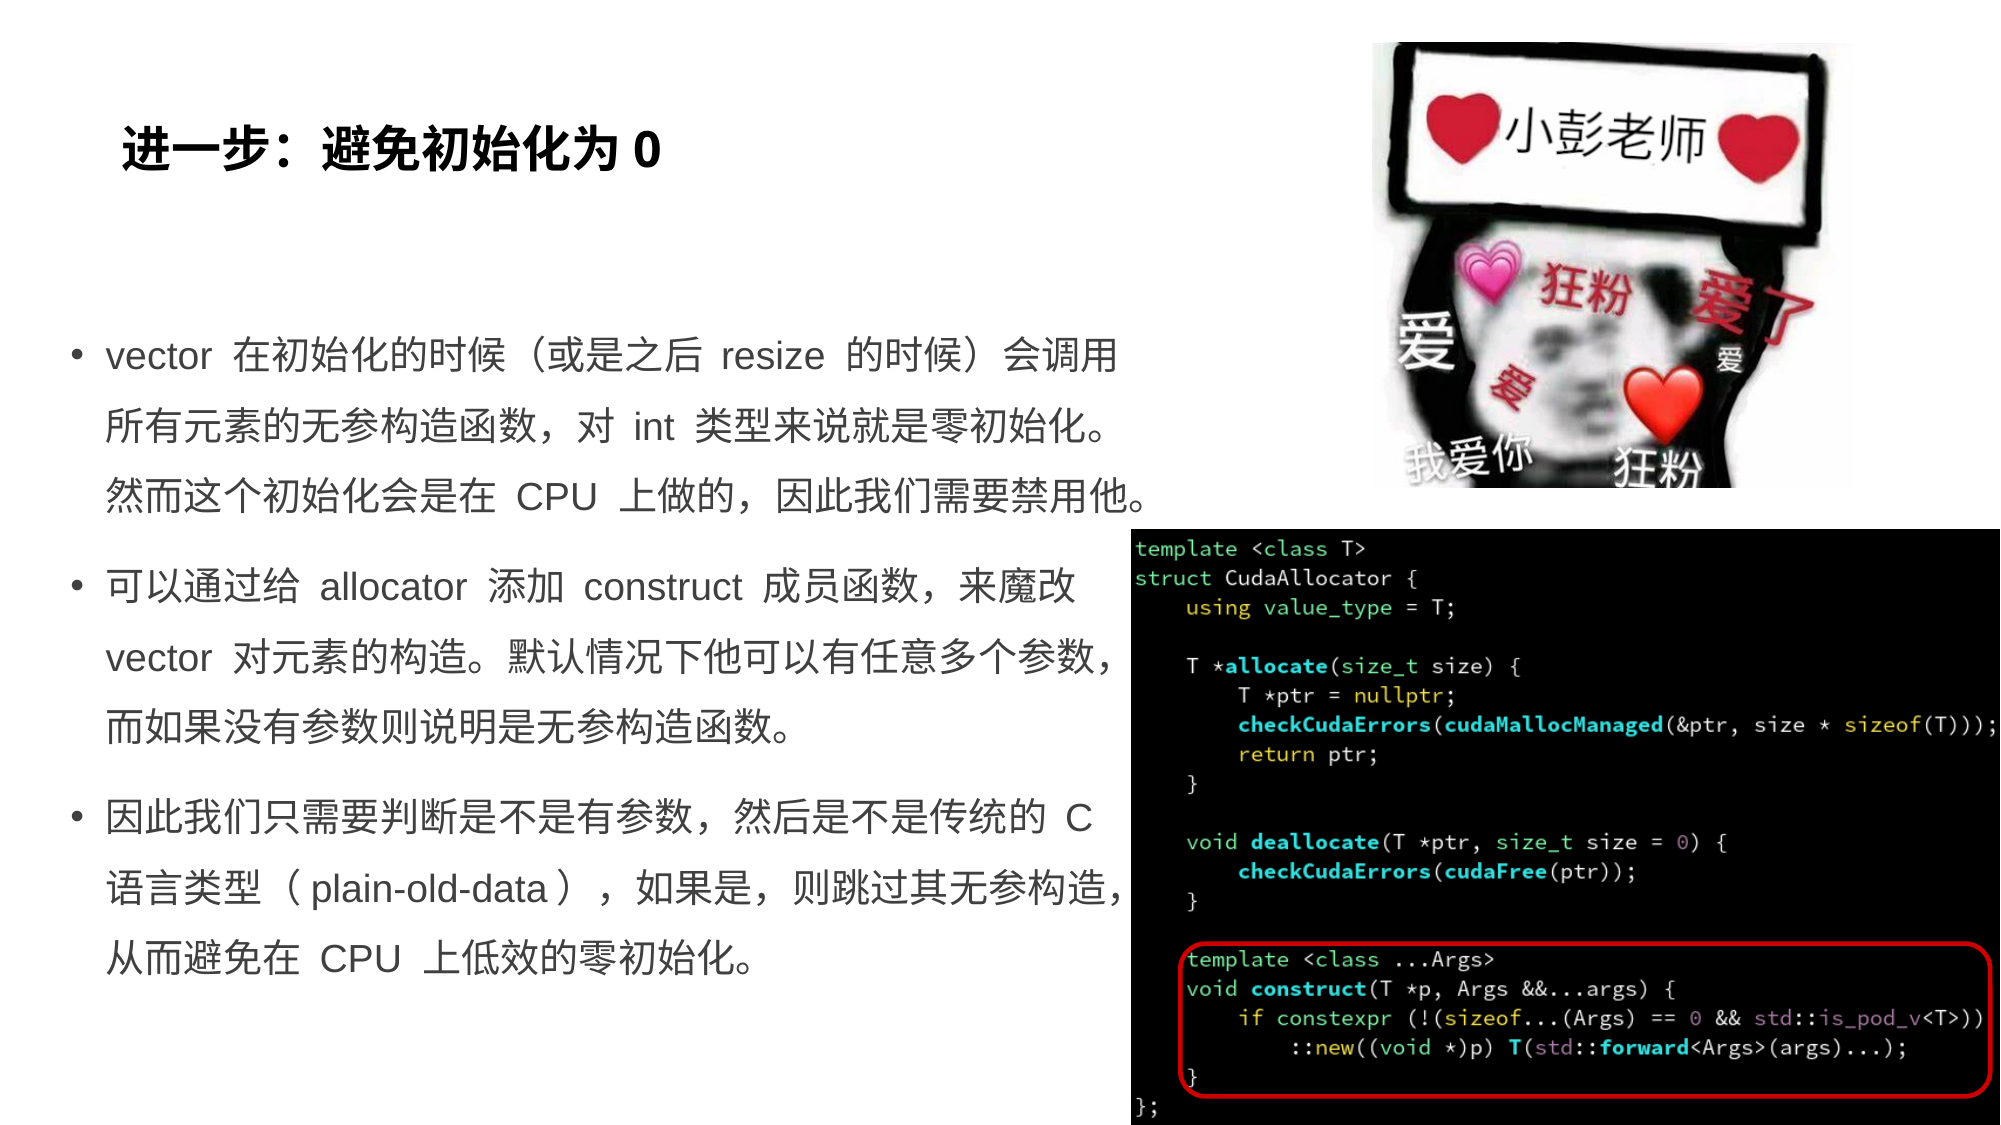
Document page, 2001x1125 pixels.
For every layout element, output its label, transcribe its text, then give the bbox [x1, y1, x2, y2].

picture [1372, 42, 1854, 488]
title 进一步：避免初始化为0 [106, 42, 1372, 260]
list vector 在初始化的时候（或是之后 resize 的时候）会调用所有元素的无参构造函数，对 int 类型来说就是零初始化。然而这个初始化会是在 CPU 上做的，因此我们需要禁用他。 可以通过给 allocator 添加 construct 成员函数，来魔改 vector 对元素的构造。默认情况下他可以有任意多个参数，而如果没有参数则说明是无参构造函数。 因此我们只需要判断是不是有参数，然后是不是传统的 C 语言类型（plain-old-data），如果是，则跳过其无参构造，从而避免在 CPU 上低效的零初始化。 [55, 299, 1146, 1014]
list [1131, 529, 2000, 1125]
